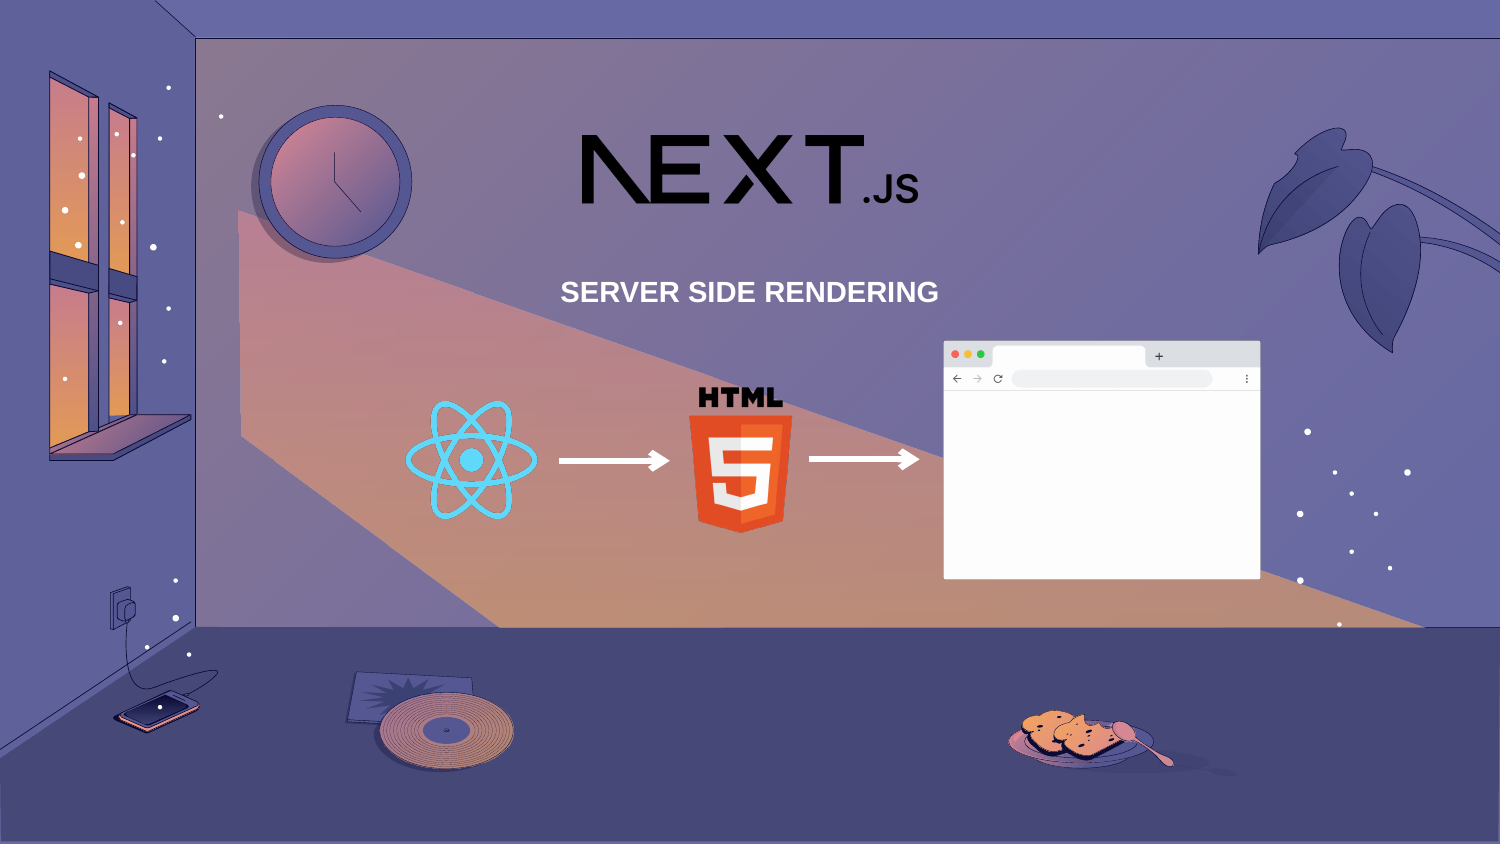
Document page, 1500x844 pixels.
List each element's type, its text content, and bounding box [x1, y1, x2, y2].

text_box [403, 340, 1261, 580]
text_box [1297, 577, 1304, 584]
text_box [1404, 469, 1411, 476]
picture [582, 135, 918, 205]
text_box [1000, 709, 1238, 777]
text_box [250, 104, 420, 264]
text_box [1222, 93, 1500, 369]
text_box [1304, 428, 1311, 436]
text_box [109, 586, 219, 734]
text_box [61, 85, 225, 382]
text_box SERVER SIDE RENDERING [525, 265, 975, 316]
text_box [344, 671, 514, 773]
text_box [1296, 510, 1304, 518]
